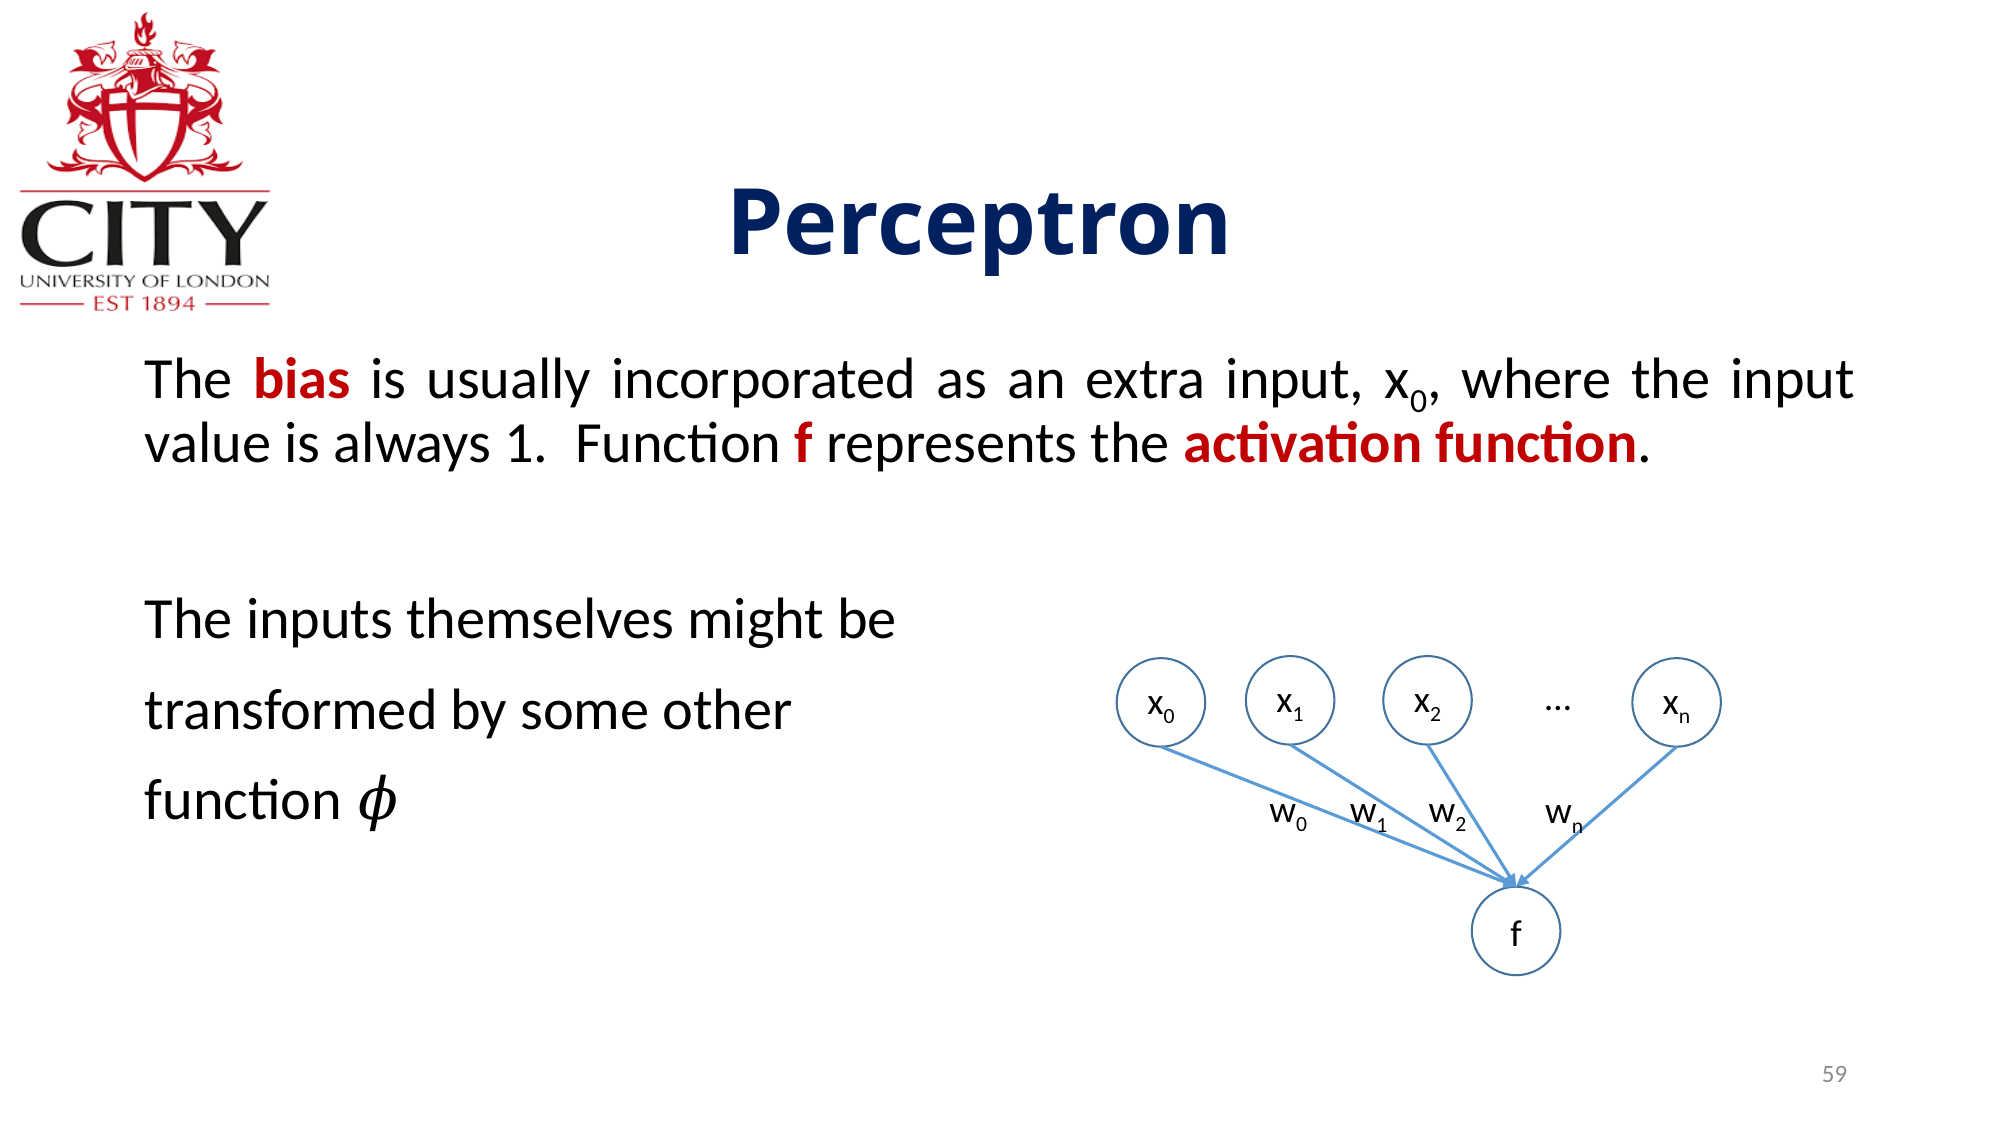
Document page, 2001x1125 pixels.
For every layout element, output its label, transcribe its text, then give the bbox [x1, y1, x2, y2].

text_box f [1470, 887, 1562, 977]
text_box xn [1631, 657, 1722, 748]
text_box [1160, 746, 1517, 887]
picture [19, 12, 270, 311]
slide_number 59 [1412, 1042, 1863, 1103]
title Perceptron [89, 115, 1870, 334]
list The bias is usually incorporated as an extra input, x0, where the input value is always 1. Function f represents the activation function. The inputs themselves might be transformed by some other function 𝜙 [129, 333, 1870, 1068]
text_box x2 [1382, 655, 1473, 744]
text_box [1517, 746, 1677, 887]
text_box x0 [1115, 657, 1207, 748]
text_box x1 [1244, 655, 1336, 746]
text_box … [1530, 665, 1617, 725]
